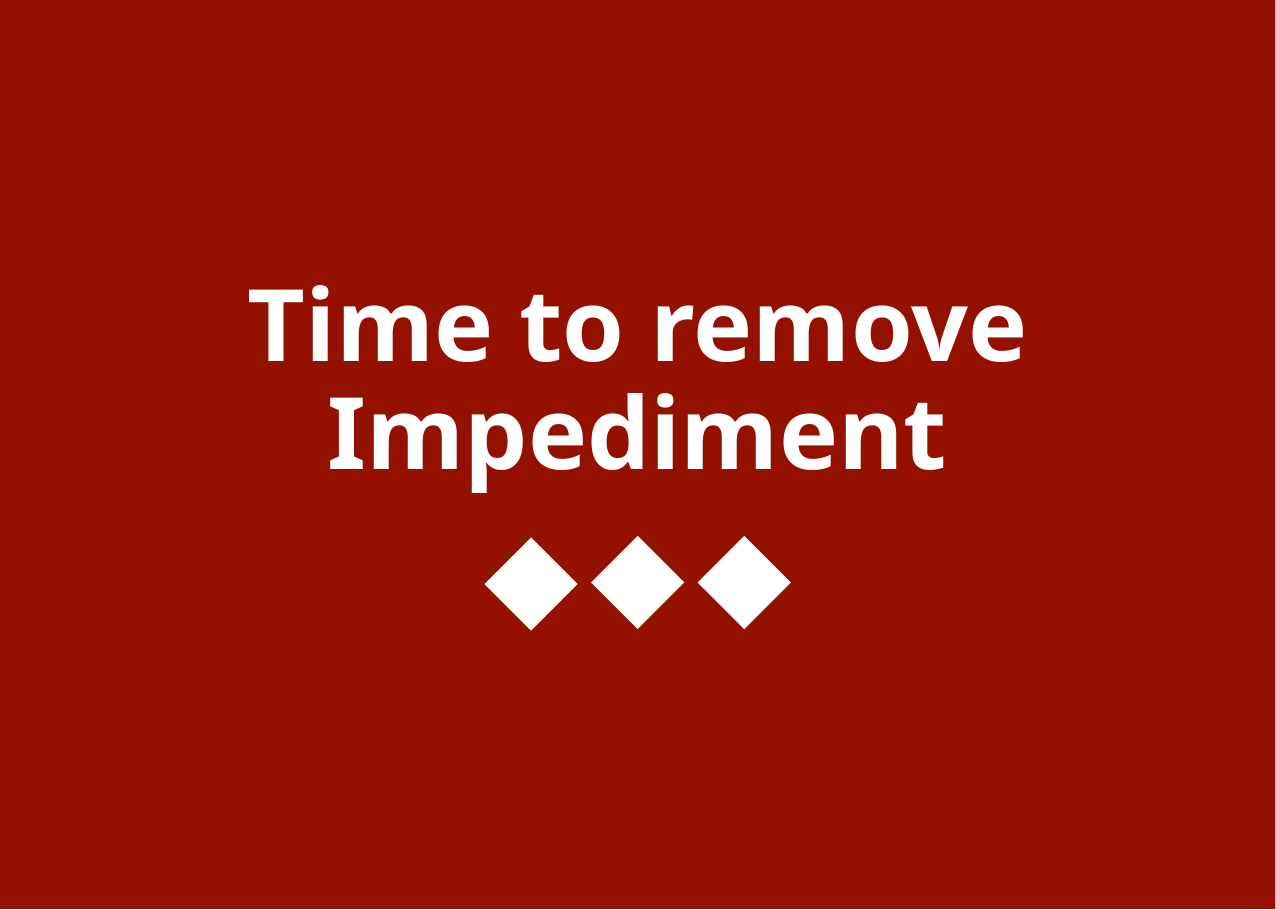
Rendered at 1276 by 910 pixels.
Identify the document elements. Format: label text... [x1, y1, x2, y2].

title Time to remove Impediment [117, 253, 1158, 513]
